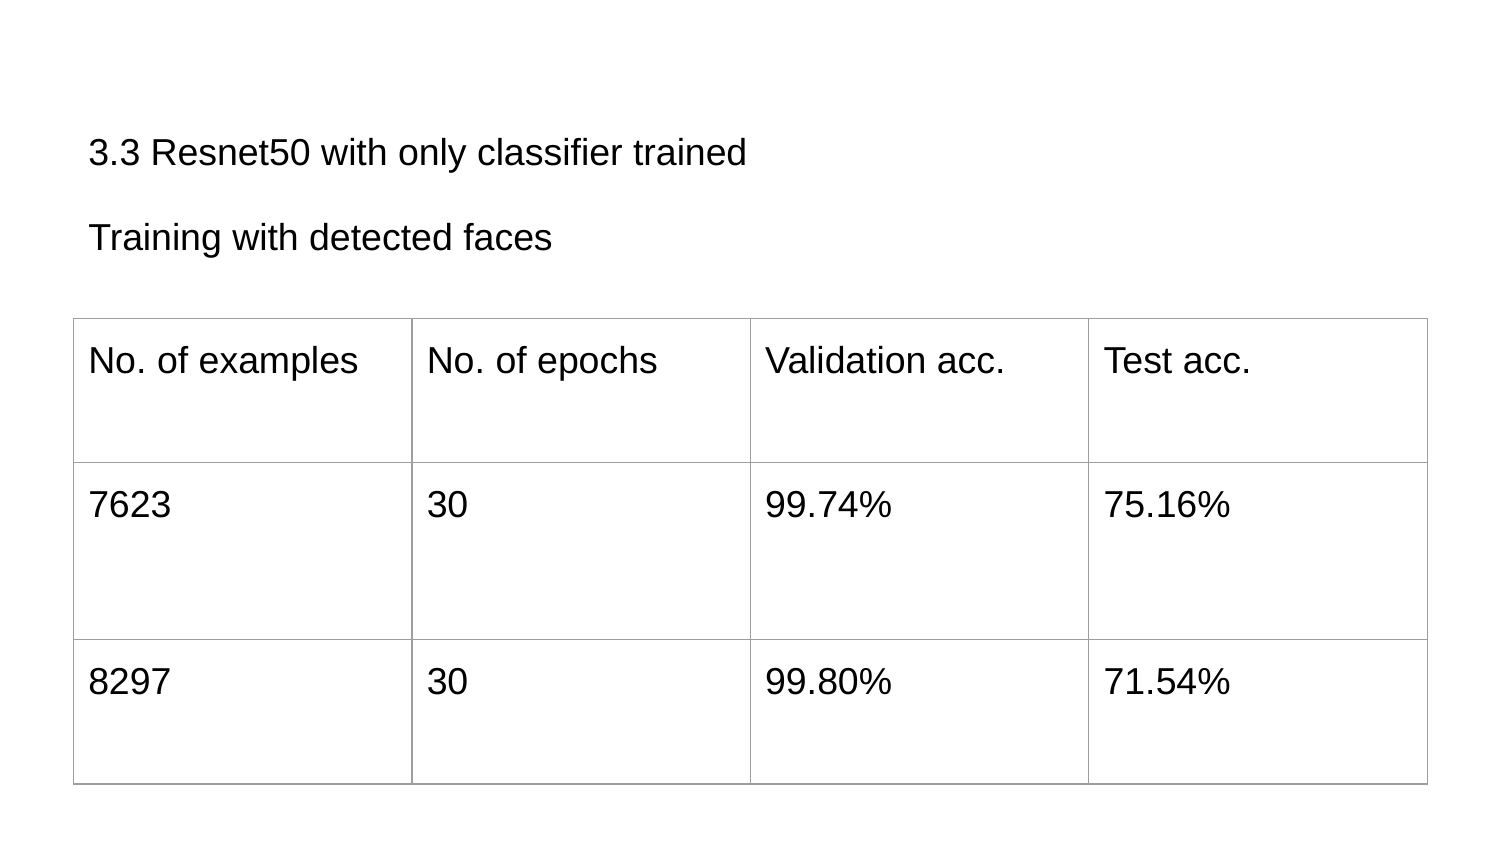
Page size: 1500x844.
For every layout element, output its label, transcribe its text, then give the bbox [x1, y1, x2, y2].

table_header No. of examples [74, 319, 411, 462]
table_cell 30 [413, 463, 750, 639]
table_cell 7623 [74, 463, 411, 639]
table_cell 30 [413, 640, 750, 783]
table_header Test acc. [1089, 319, 1427, 462]
table_header Validation acc. [751, 319, 1088, 462]
table_cell 71.54% [1089, 640, 1427, 783]
table_cell 99.80% [751, 640, 1088, 783]
table_cell 75.16% [1089, 463, 1427, 639]
table_header No. of epochs [413, 319, 750, 462]
list 3.3 Resnet50 with only classifier trained Training with detected faces [73, 106, 1472, 285]
table_cell 8297 [74, 640, 411, 783]
table_cell 99.74% [751, 463, 1088, 639]
